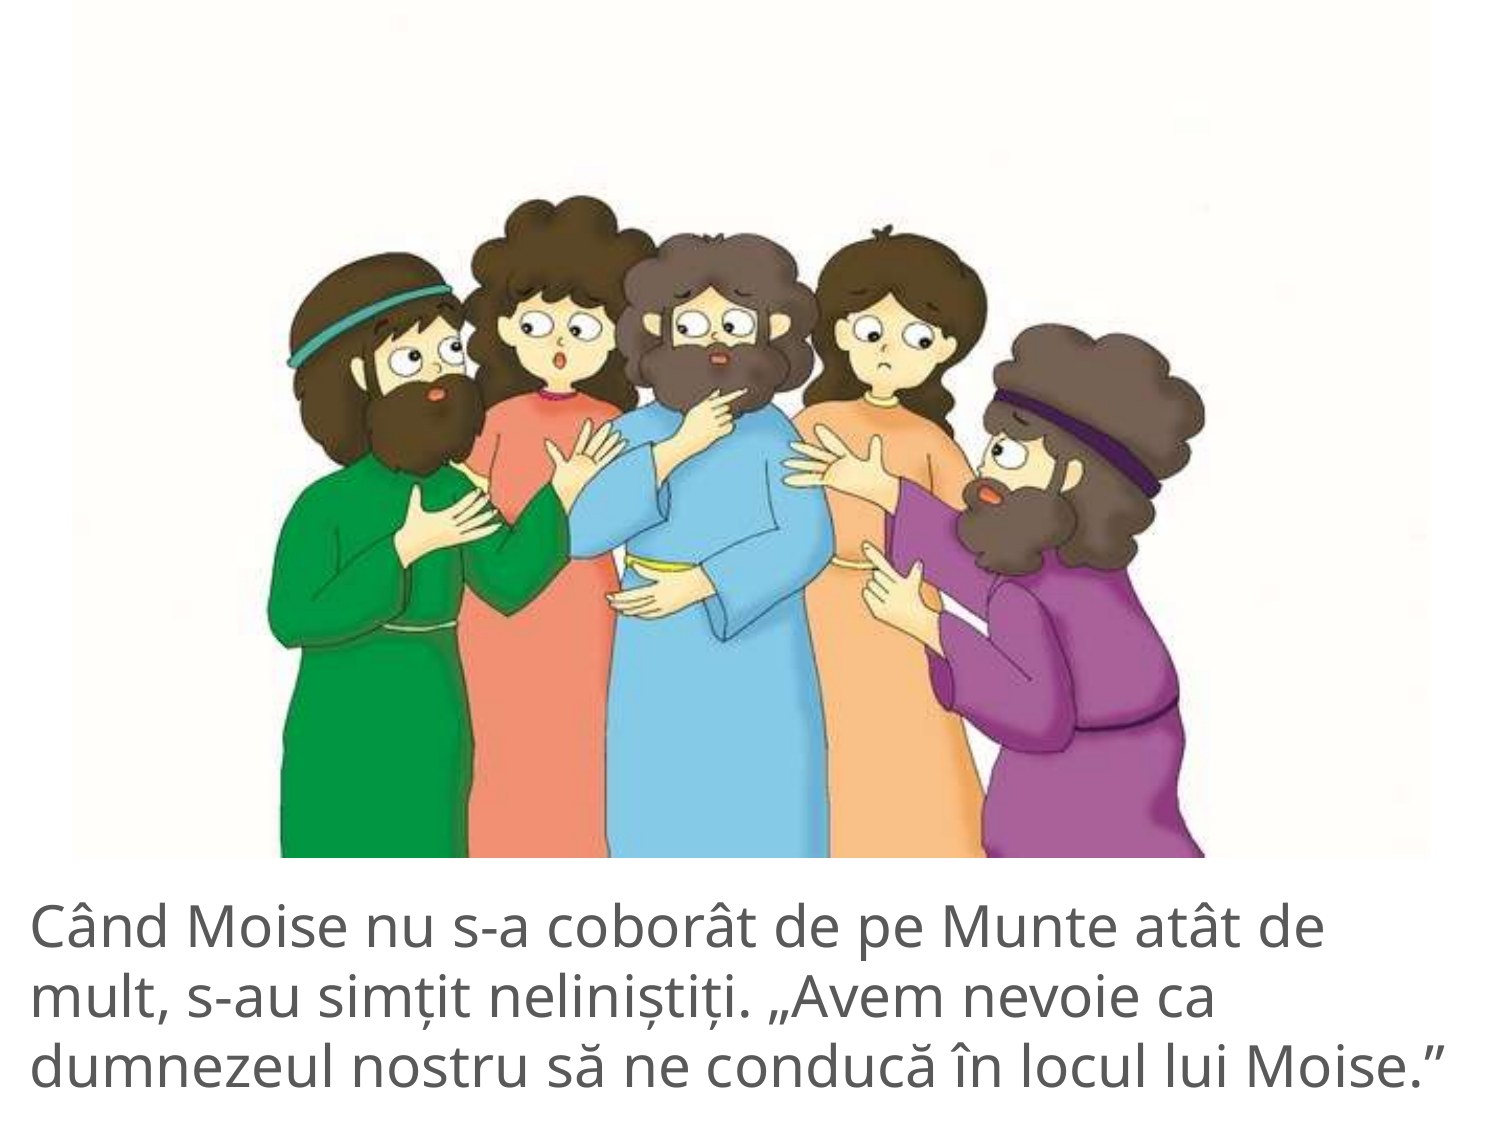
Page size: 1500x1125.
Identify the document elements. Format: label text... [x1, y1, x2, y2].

text_box Când Moise nu s-a coborât de pe Munte atât de mult, s-au simțit neliniștiți. „Avem nevoie ca dumnezeul nostru să ne conducă în locul lui Moise.” [14, 881, 1486, 1107]
picture [72, 0, 1431, 858]
